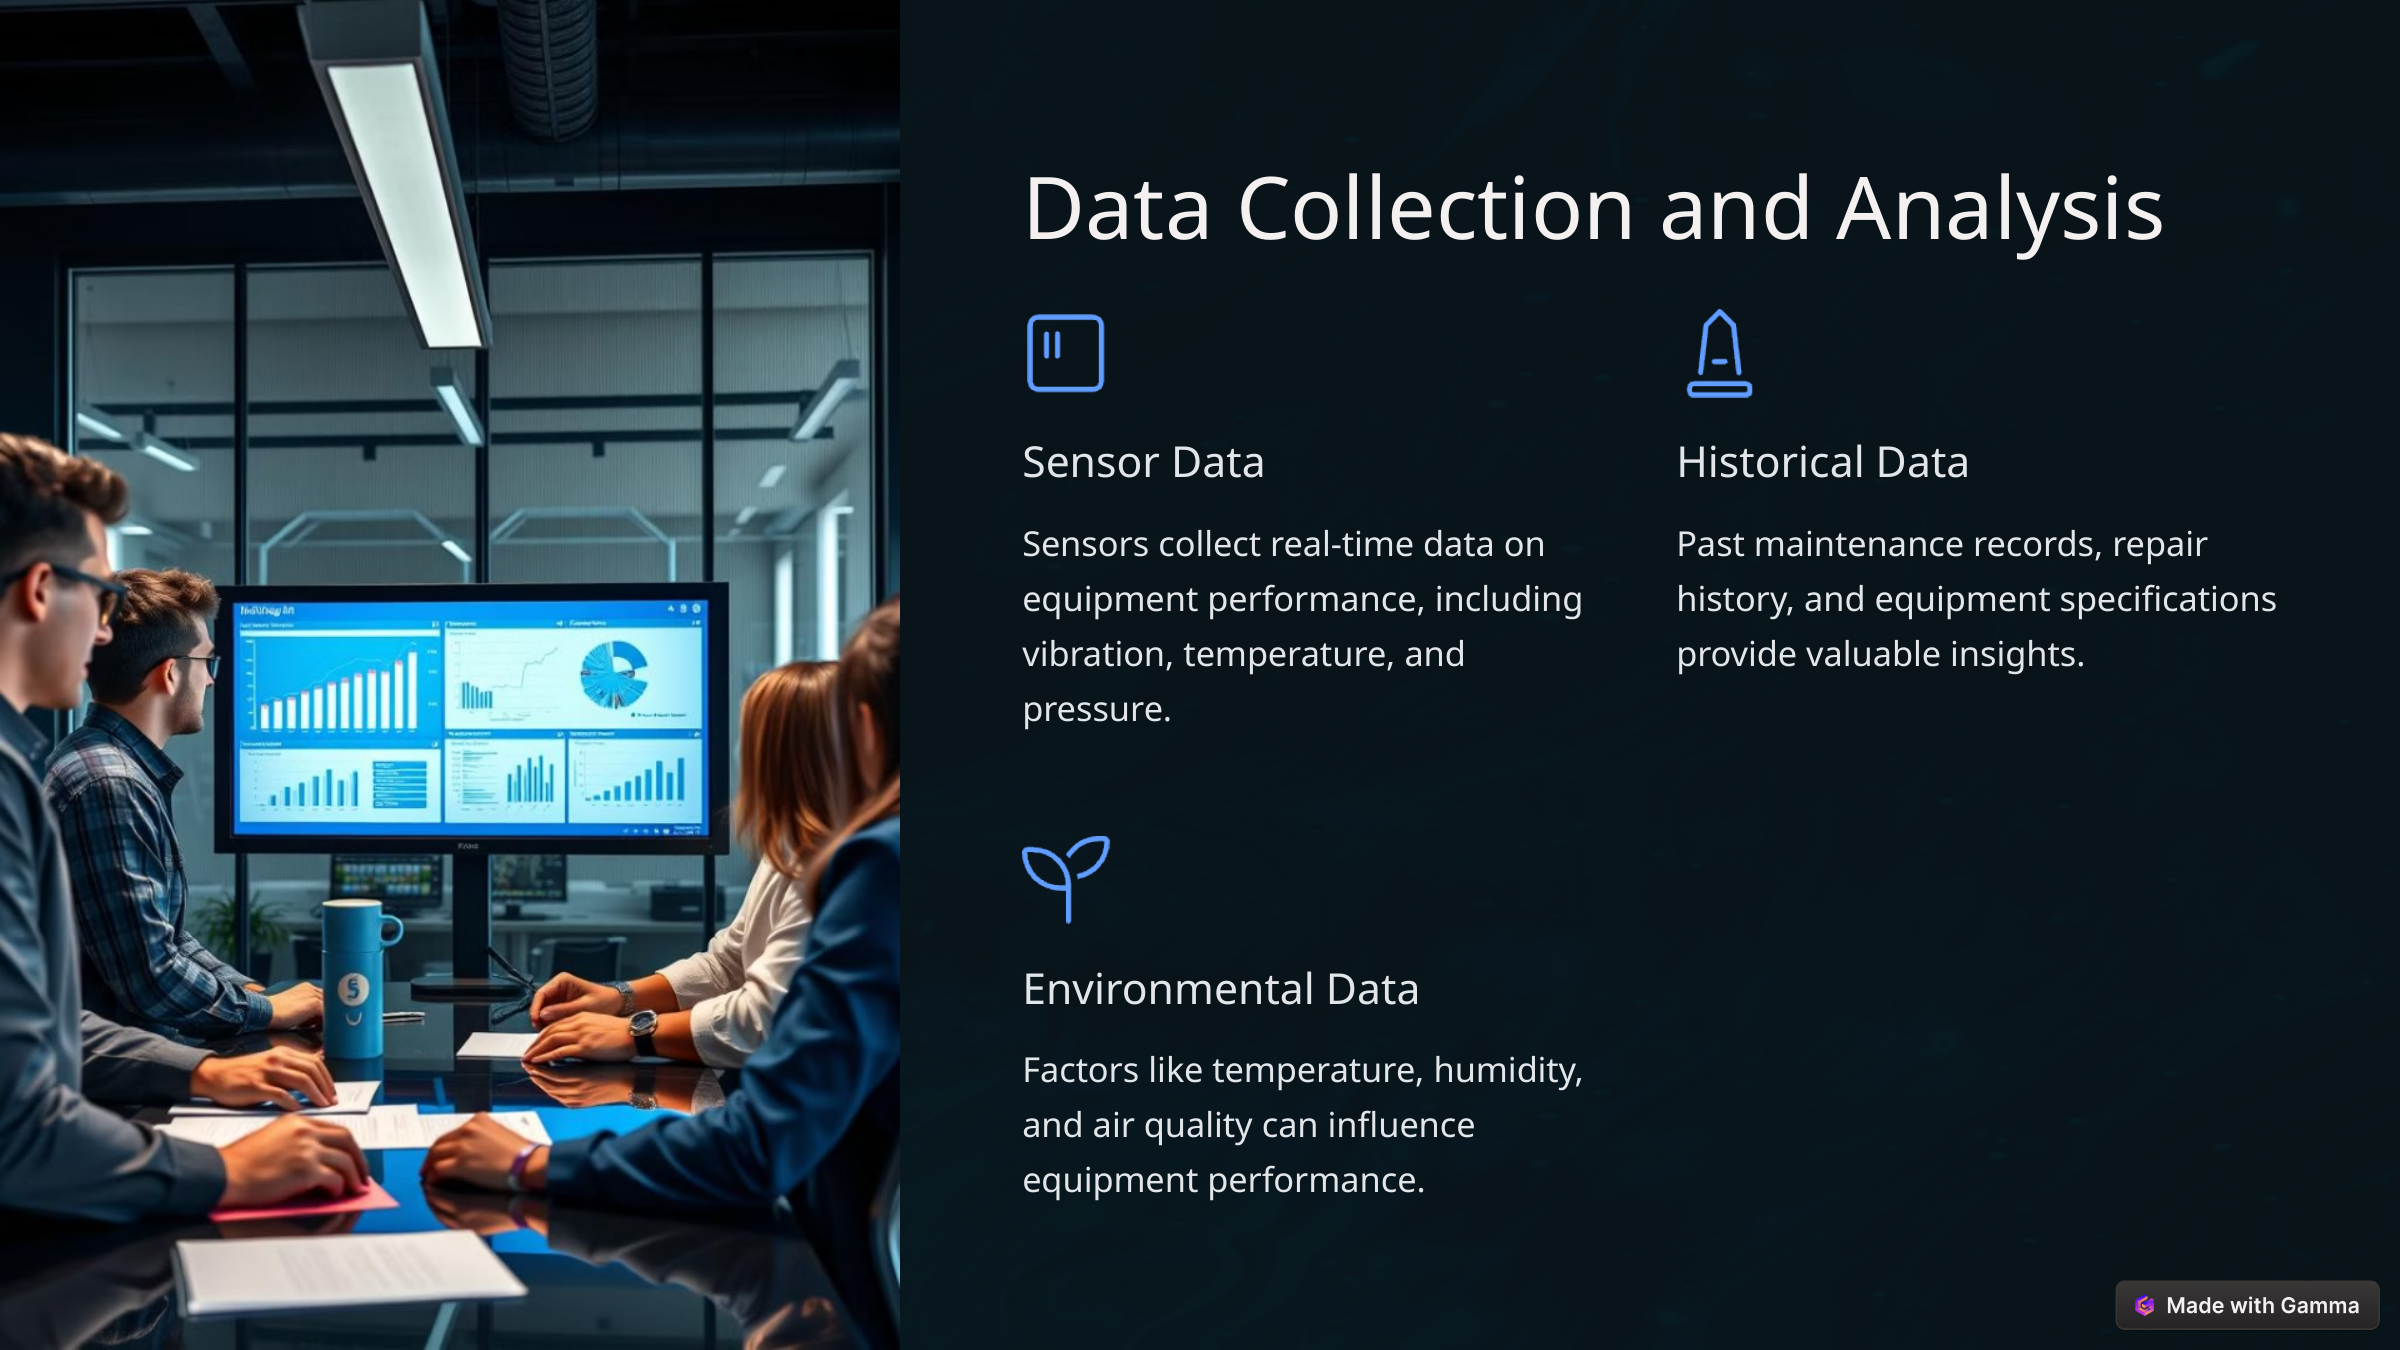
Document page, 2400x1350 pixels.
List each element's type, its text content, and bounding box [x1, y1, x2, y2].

text_box Past maintenance records, repair history, and equipment specifications provide valuable insights. [1676, 507, 2278, 732]
picture [0, 0, 900, 1350]
picture [1676, 309, 1764, 398]
picture [1022, 309, 1110, 398]
text_box Environmental Data [1022, 958, 1460, 1014]
picture [2106, 1271, 2389, 1339]
text_box Data Collection and Analysis [1022, 148, 2246, 258]
text_box Factors like temperature, humidity, and air quality can influence equipment performance. [1022, 1033, 1624, 1202]
picture [1022, 836, 1110, 924]
text_box Sensor Data [1022, 432, 1460, 487]
text_box Historical Data [1676, 432, 2113, 487]
text_box Sensors collect real-time data on equipment performance, including vibration, temperature, and pressure. [1022, 507, 1624, 732]
